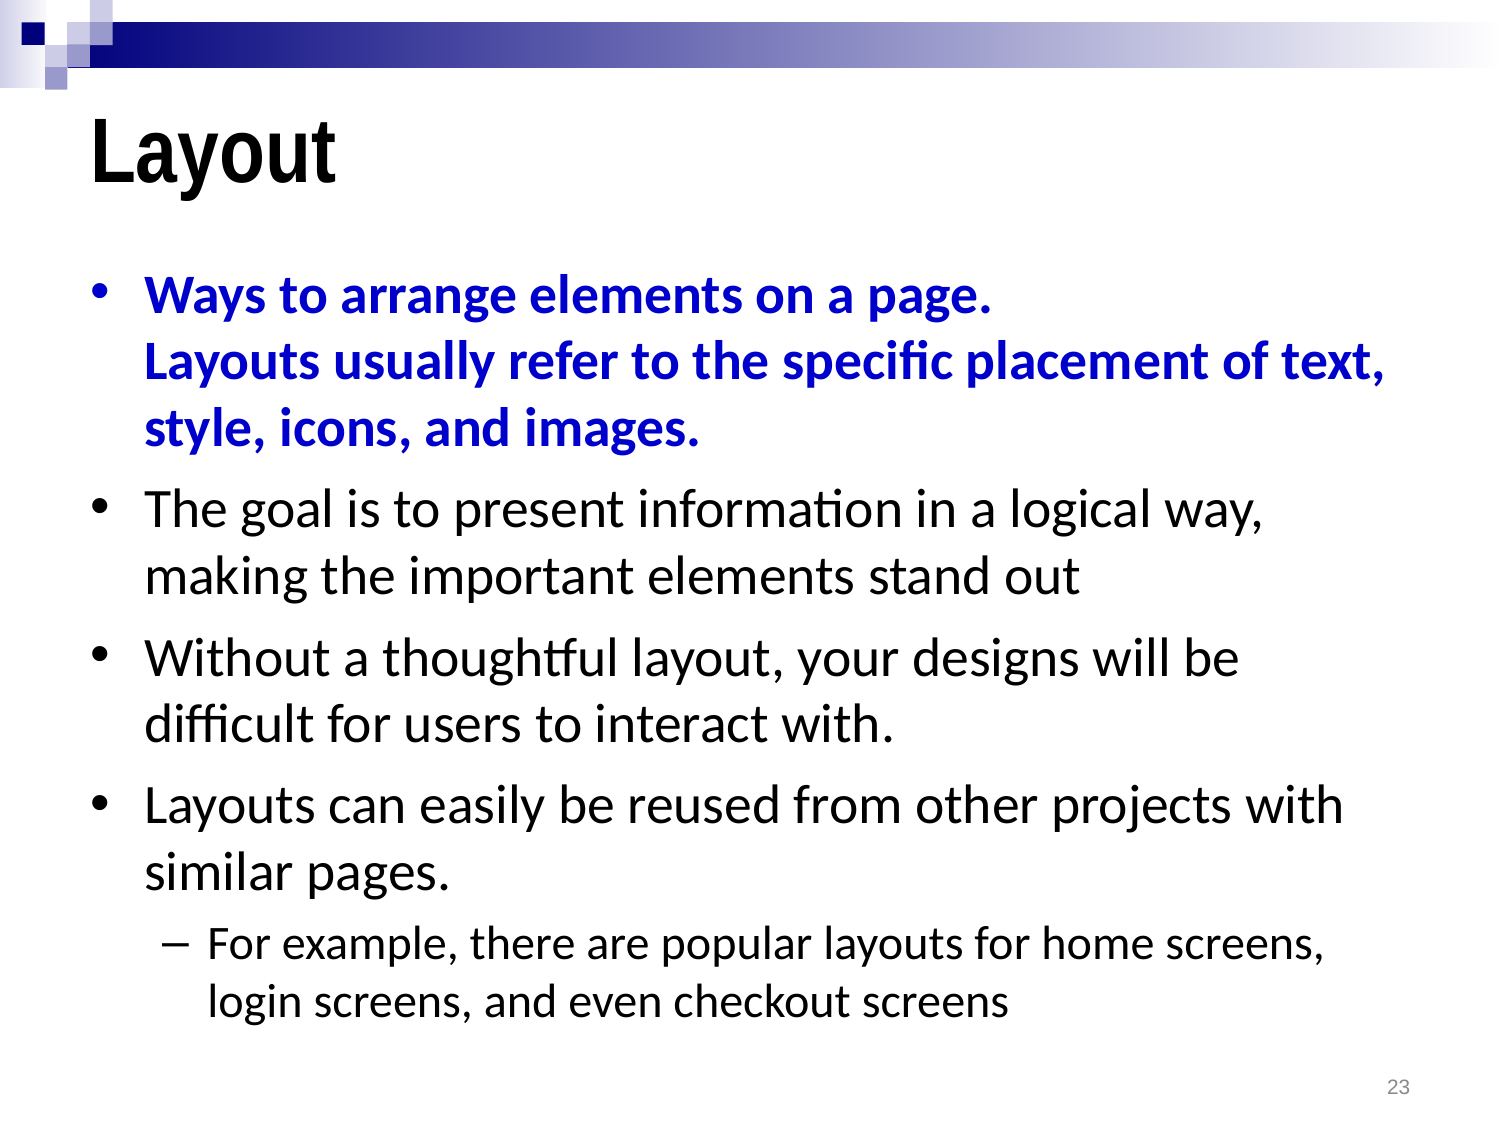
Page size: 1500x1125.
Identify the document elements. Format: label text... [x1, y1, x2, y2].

list Ways to arrange elements on a page. Layouts usually refer to the specific placement of text, style, icons, and images. The goal is to present information in a logical way, making the important elements stand out Without a thoughtful layout, your designs will be difficult for users to interact with. Layouts can easily be reused from other projects with similar pages. For example, there are popular layouts for home screens, login screens, and even checkout screens [75, 249, 1425, 1038]
slide_number 23 [1074, 1059, 1425, 1113]
title Layout [75, 67, 1425, 225]
